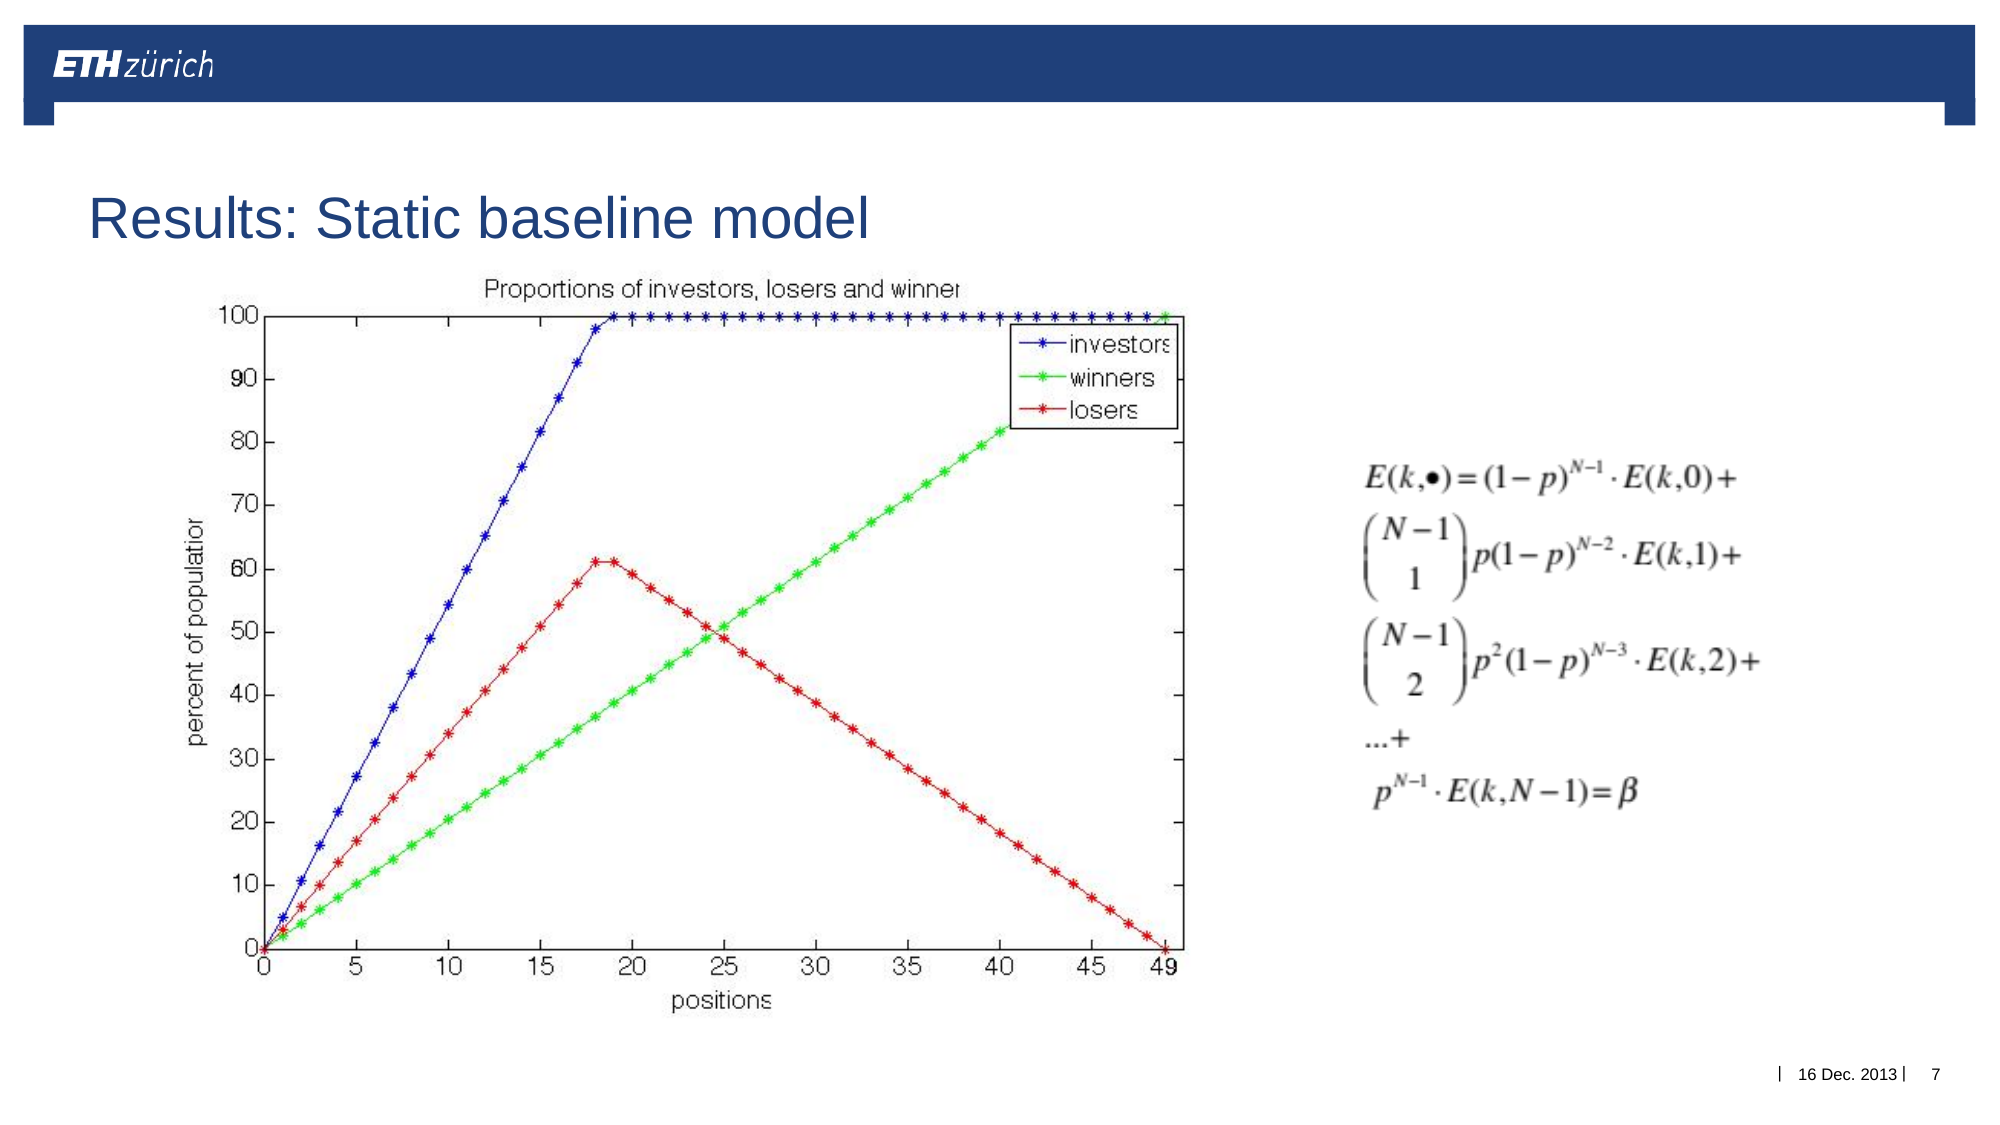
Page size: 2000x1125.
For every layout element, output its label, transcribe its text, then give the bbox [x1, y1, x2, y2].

slide_number 7 [1918, 1034, 1966, 1112]
picture [111, 258, 1296, 1036]
text_box Results: Static baseline model [74, 172, 887, 258]
picture [1333, 429, 1908, 851]
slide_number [1777, 1034, 1918, 1112]
